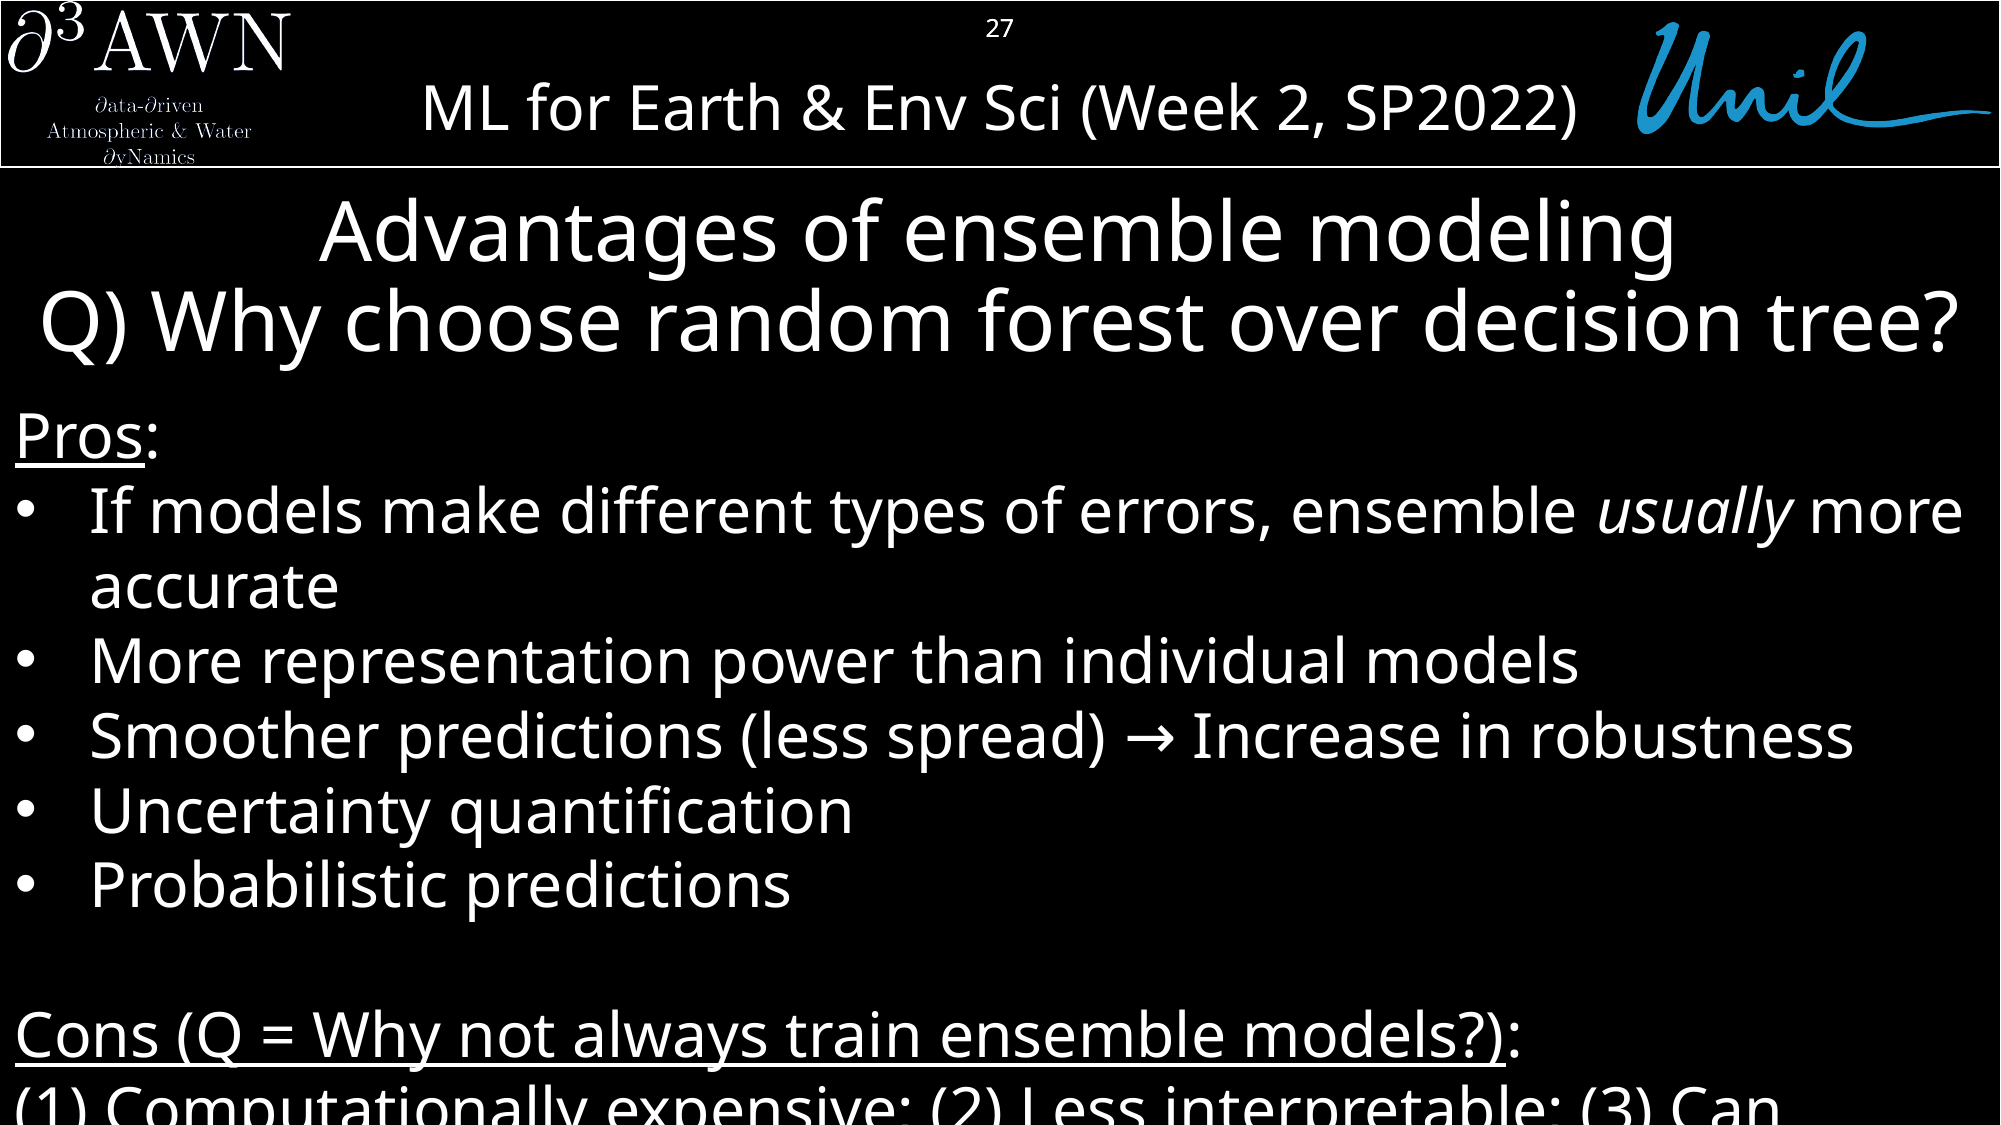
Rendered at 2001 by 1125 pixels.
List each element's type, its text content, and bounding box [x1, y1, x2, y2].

picture [1609, 22, 2000, 145]
slide_number 27 [774, 0, 1225, 60]
title Advantages of ensemble modeling Q) Why choose random forest over decision tree? [0, 171, 2000, 388]
text_box Pros: If models make different types of errors, ensemble usually more accurate More representation power than individual models Smoother predictions (less spread) → Increase in robustness Uncertainty quantification Probabilistic predictions Cons (Q = Why not always train ensemble models?): (1) Computationally expensive; (2) Less interpretable; (3) Can increase bias [0, 388, 2000, 1125]
picture [0, 0, 298, 168]
